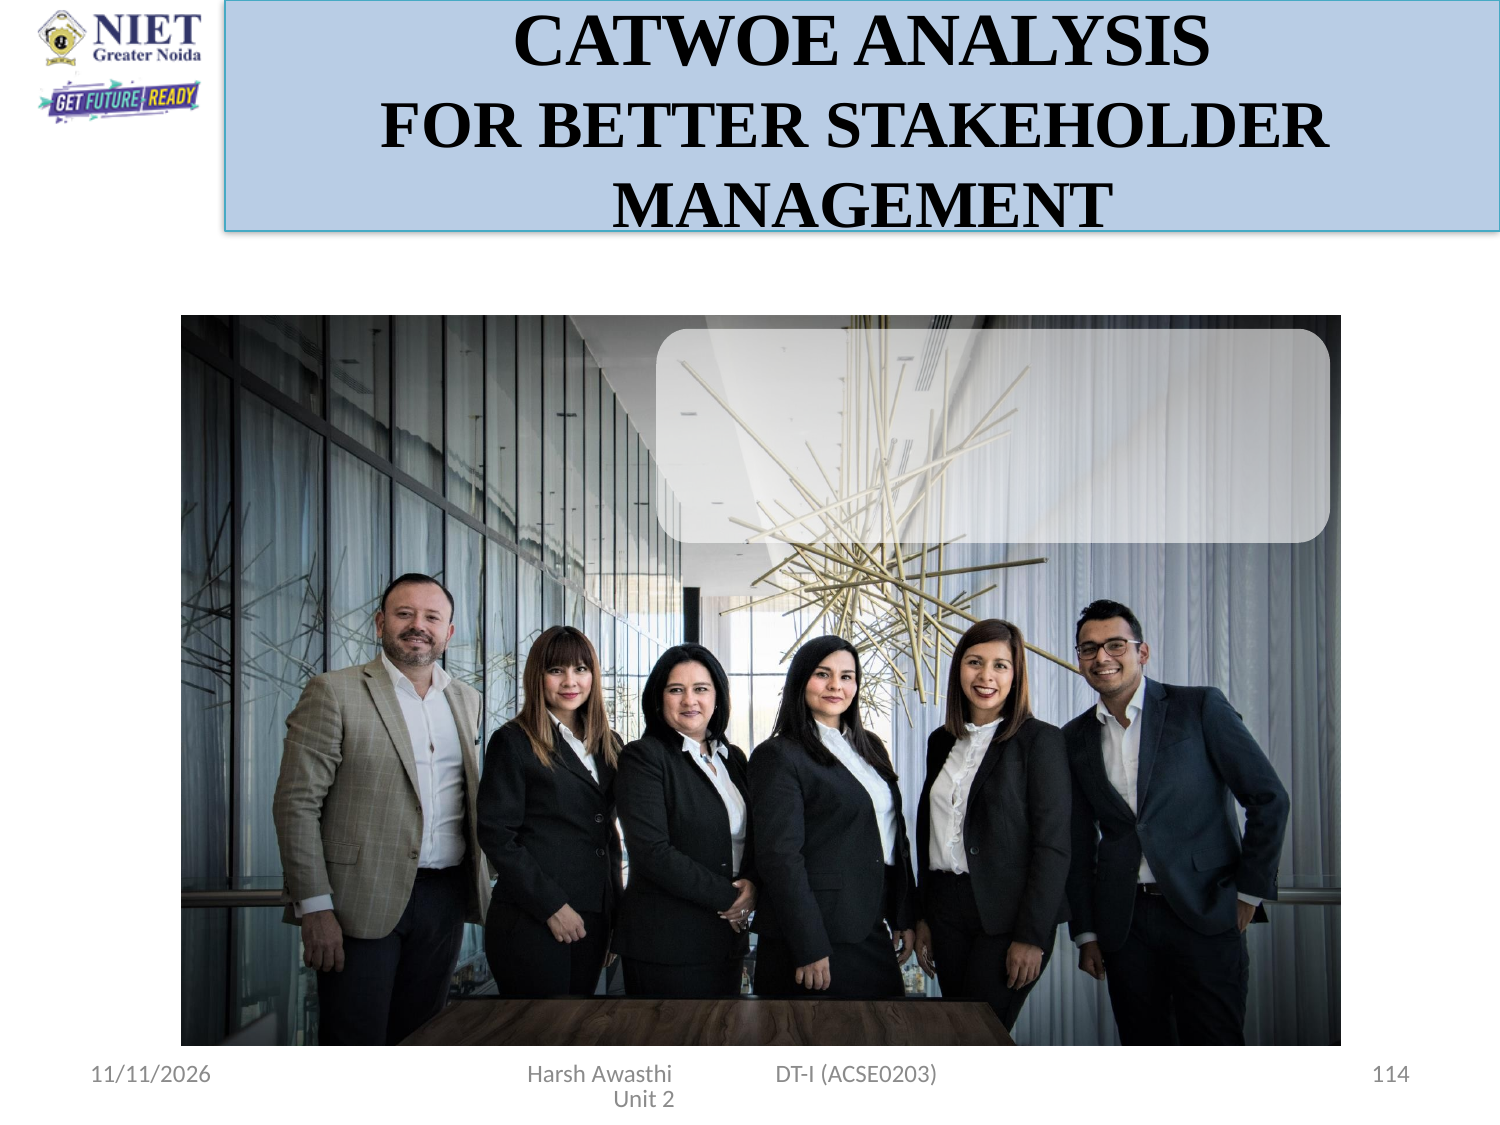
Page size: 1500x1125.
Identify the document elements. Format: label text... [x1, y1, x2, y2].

picture [0, 0, 238, 135]
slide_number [75, 1042, 425, 1103]
text_box CATWOE ANALYSIS FOR BETTER STAKEHOLDER MANAGEMENT [224, 0, 1500, 232]
footer Harsh Awasthi DT-I (ACSE0203) Unit 2 [512, 1055, 988, 1103]
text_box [180, 315, 1341, 1047]
slide_number 114 [1074, 1042, 1425, 1103]
